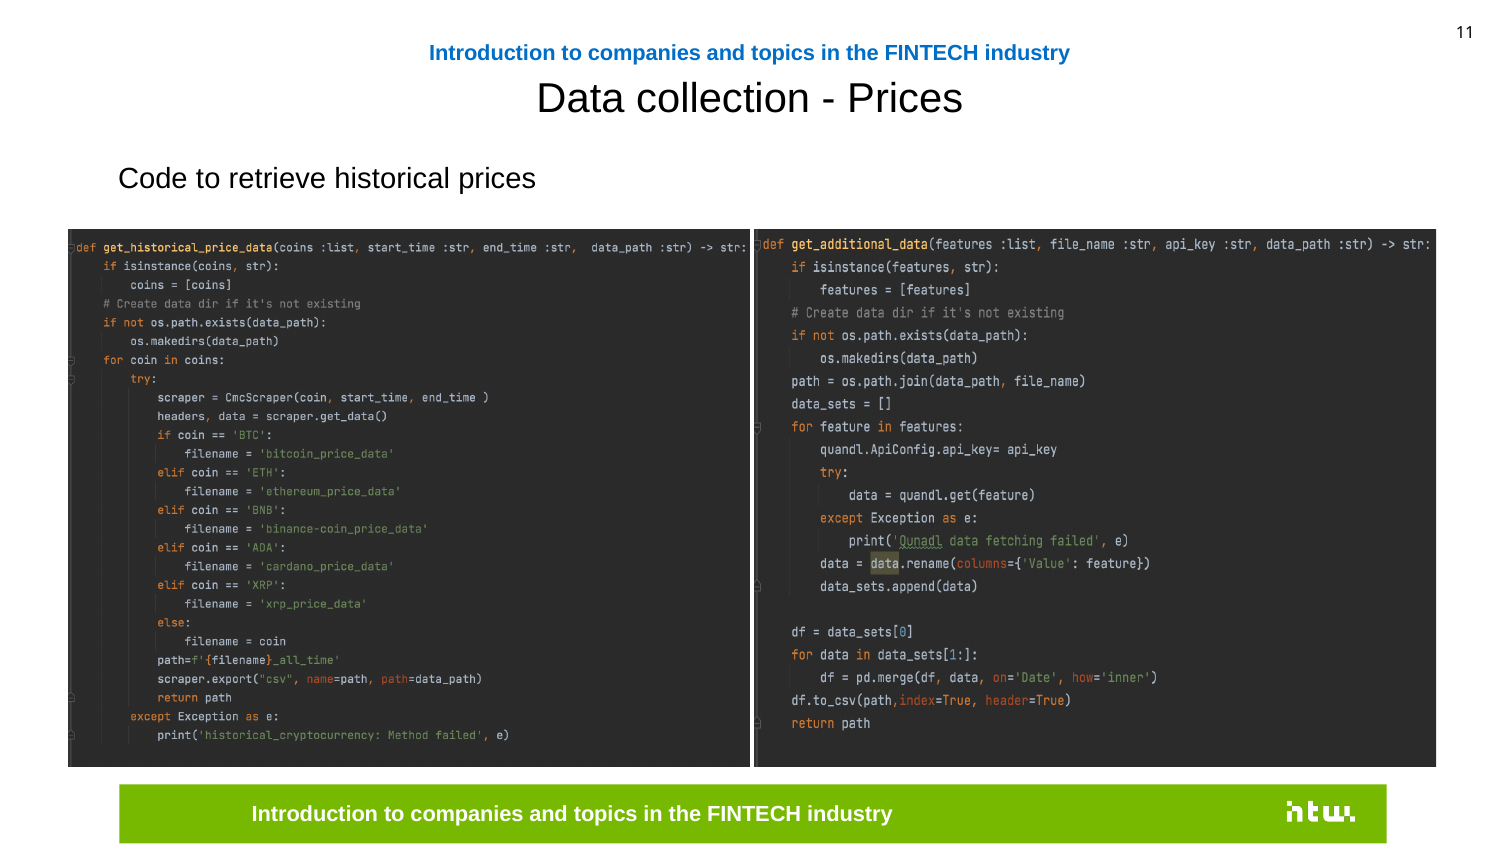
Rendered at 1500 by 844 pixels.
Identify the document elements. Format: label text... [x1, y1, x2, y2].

text_box Introduction to companies and topics in the FINTECH industry [374, 38, 1126, 65]
text_box Data collection - Prices [536, 70, 964, 122]
text_box [119, 784, 1387, 844]
text_box Code to retrieve historical prices [118, 159, 1280, 228]
text_box 11 [1376, 10, 1490, 56]
picture [67, 229, 751, 767]
picture [1285, 799, 1362, 830]
picture [753, 229, 1437, 767]
text_box Introduction to companies and topics in the FINTECH industry [197, 799, 948, 826]
